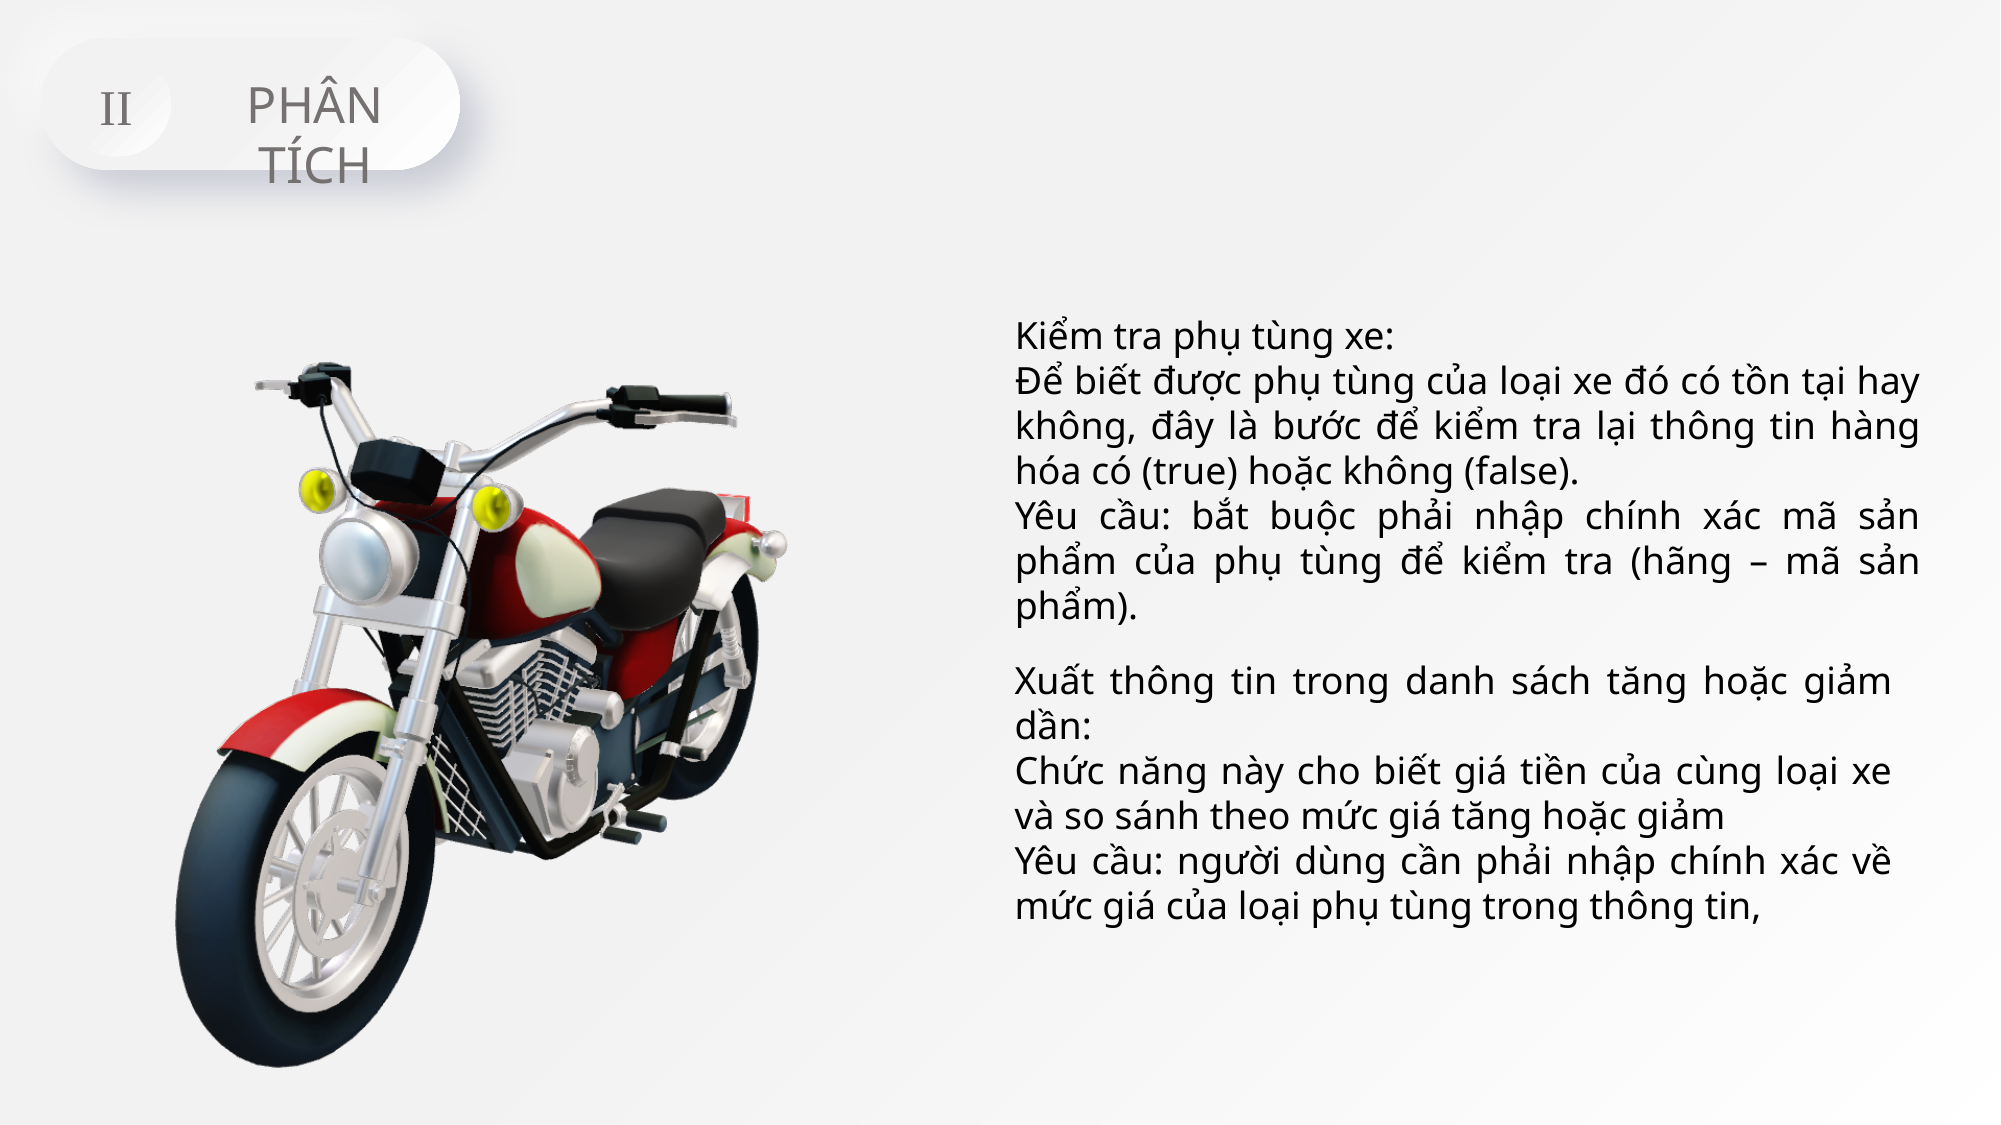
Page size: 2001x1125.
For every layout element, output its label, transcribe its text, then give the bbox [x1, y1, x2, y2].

picture [170, 205, 905, 1074]
text_box Xuất thông tin trong danh sách tăng hoặc giảm dần: Chức năng này cho biết giá tiền của cùng loại xe và so sánh theo mức giá tăng hoặc giảm Yêu cầu: người dùng cần phải nhập chính xác về mức giá của loại phụ tùng trong thông tin, [999, 649, 1908, 935]
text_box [60, 50, 172, 157]
text_box Kiểm tra phụ tùng xe: Để biết được phụ tùng của loại xe đó có tồn tại hay không, đây là bước để kiểm tra lại thông tin hàng hóa có (true) hoặc không (false). Yêu cầu: bắt buộc phải nhập chính xác mã sản phẩm của phụ tùng để kiểm tra (hãng – mã sản phẩm). [999, 304, 1936, 635]
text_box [40, 37, 460, 170]
